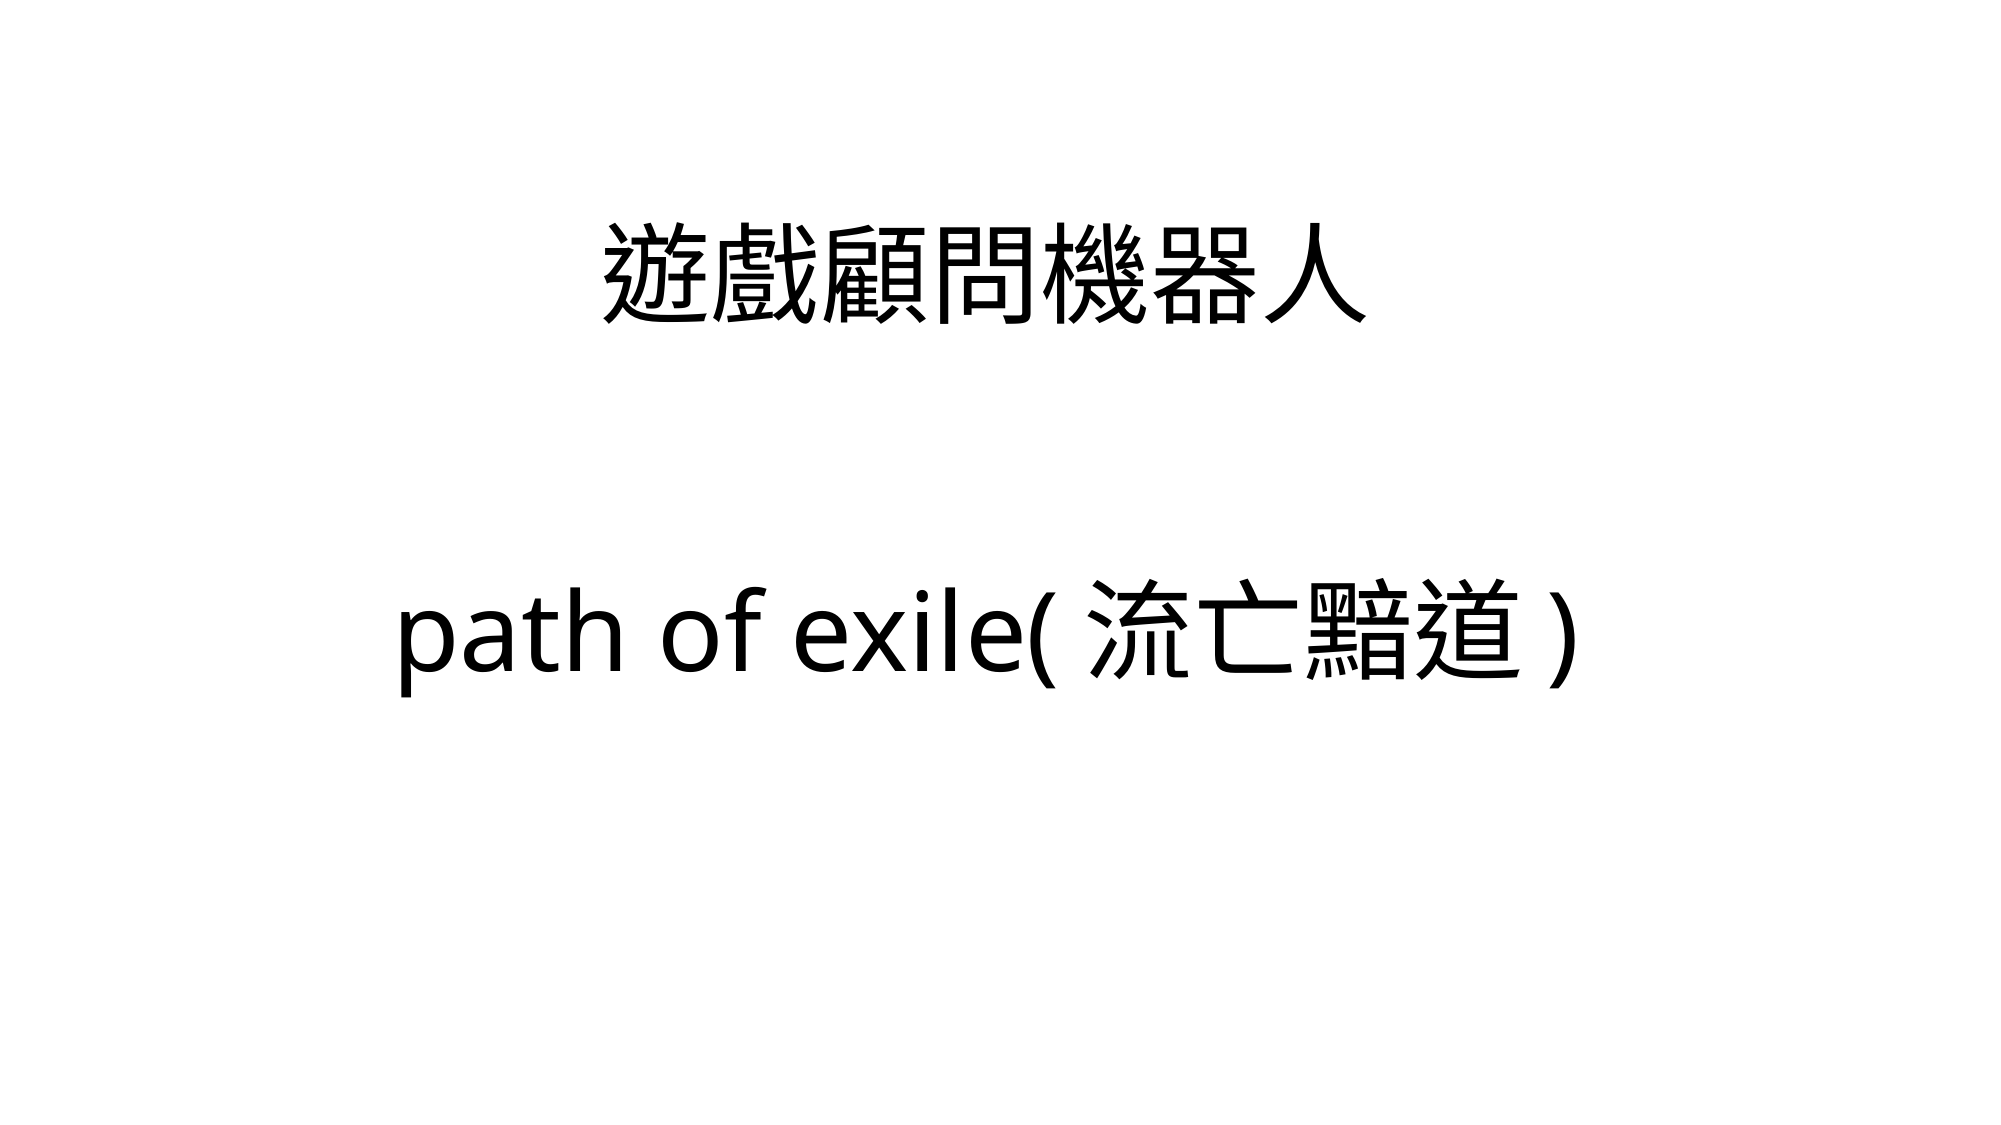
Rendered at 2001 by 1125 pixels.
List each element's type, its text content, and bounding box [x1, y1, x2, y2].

title 遊戲顧問機器人 path of exile(流亡黯道) [235, 207, 1736, 704]
